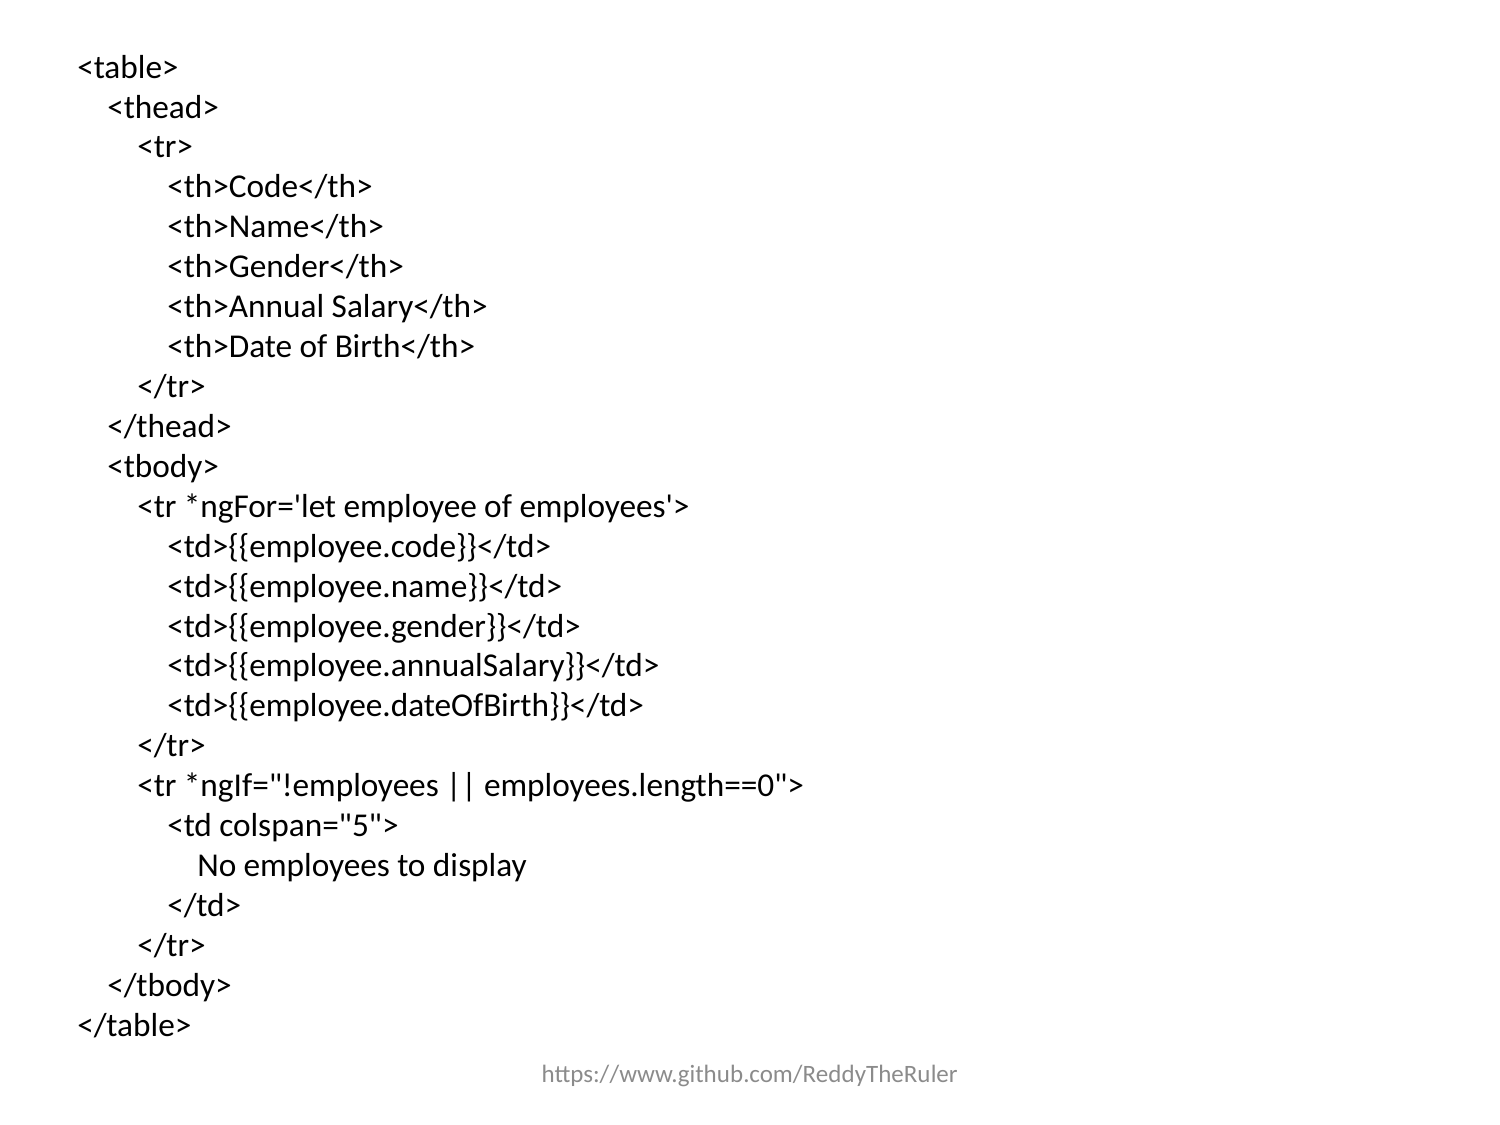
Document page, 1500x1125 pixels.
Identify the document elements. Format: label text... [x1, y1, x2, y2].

text_box <table> <thead> <tr> <th>Code</th> <th>Name</th> <th>Gender</th> <th>Annual Salary</th> <th>Date of Birth</th> </tr> </thead> <tbody> <tr *ngFor='let employee of employees'> <td>{{employee.code}}</td> <td>{{employee.name}}</td> <td>{{employee.gender}}</td> <td>{{employee.annualSalary}}</td> <td>{{employee.dateOfBirth}}</td> </tr> <tr *ngIf="!employees || employees.length==0"> <td colspan="5"> No employees to display </td> </tr> </tbody> </table> [62, 37, 1438, 1051]
footer https://www.github.com/ReddyTheRuler [512, 1051, 988, 1103]
